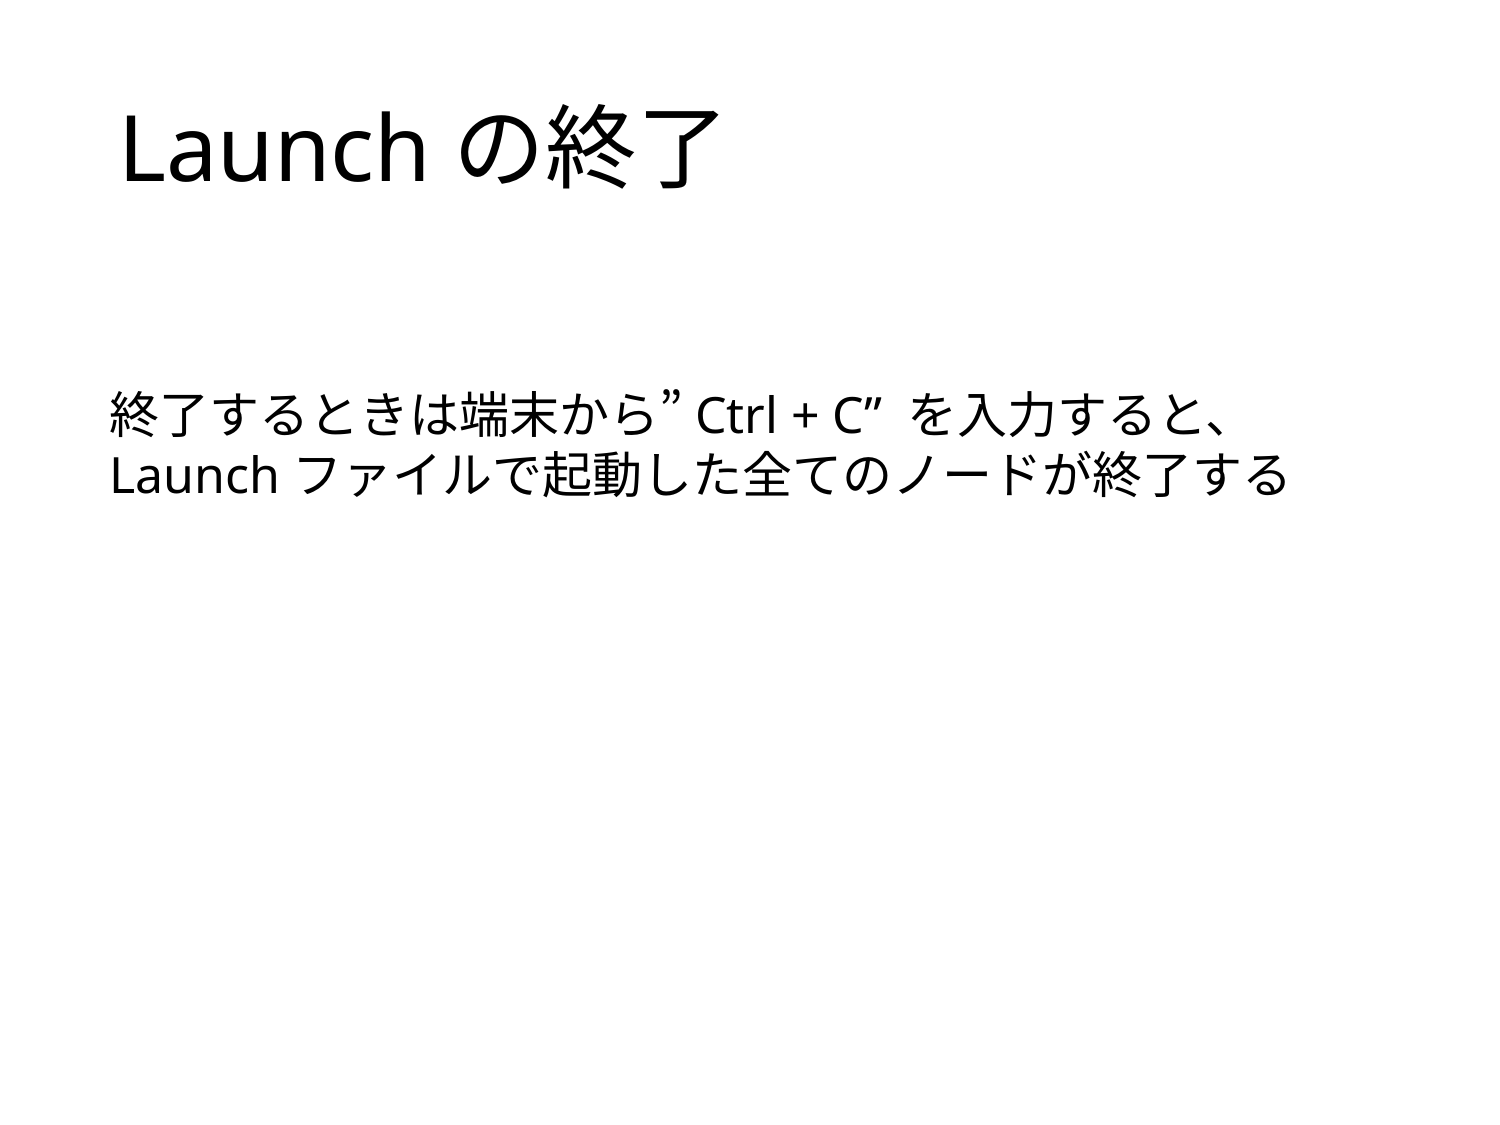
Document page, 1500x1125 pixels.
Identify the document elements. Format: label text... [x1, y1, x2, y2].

text_box 終了するときは端末から”Ctrl + C” を入力すると、 Launchファイルで起動した全てのノードが終了する [94, 376, 1308, 511]
title Launchの終了 [103, 42, 1434, 261]
